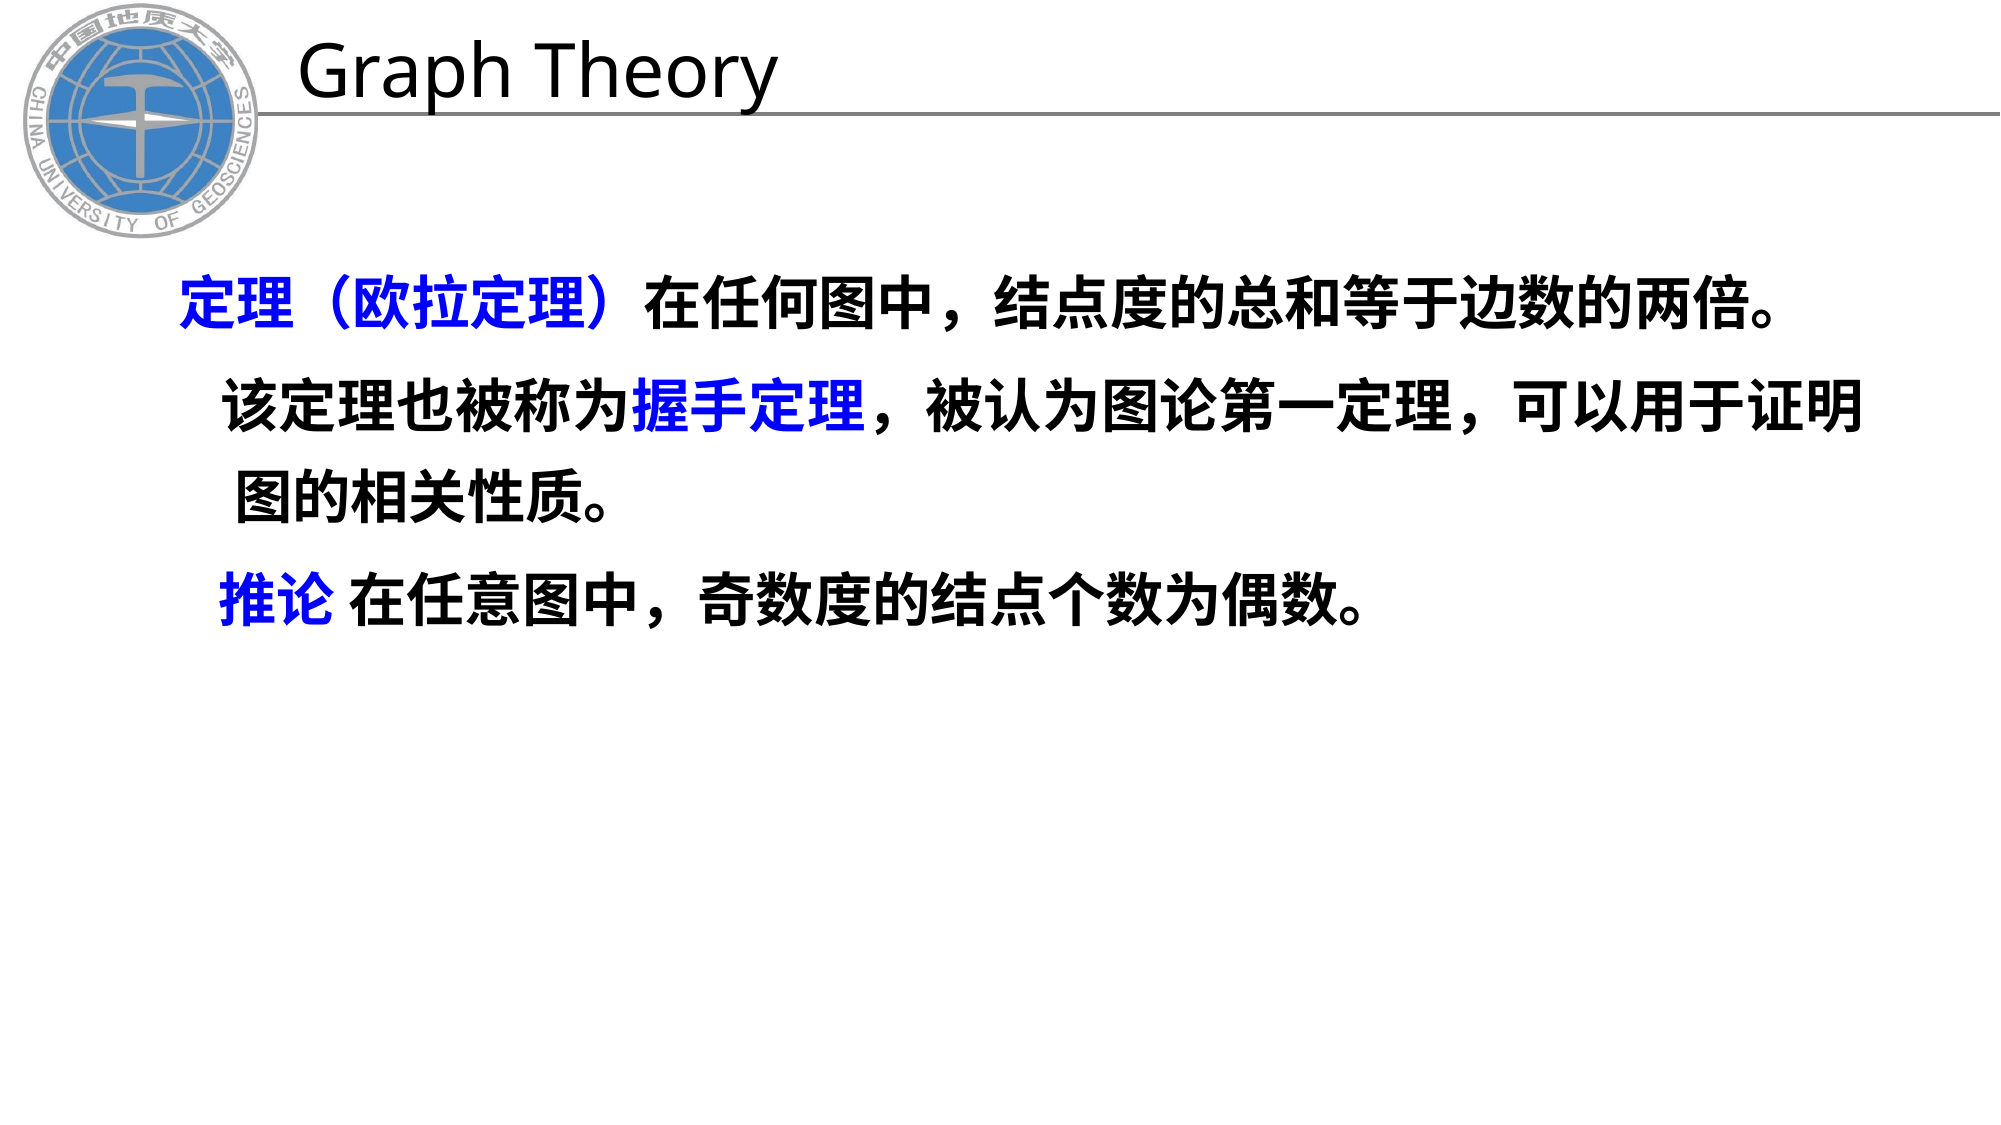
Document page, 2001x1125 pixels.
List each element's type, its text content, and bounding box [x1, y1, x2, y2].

text_box 定理（欧拉定理）在任何图中，结点度的总和等于边数的两倍。 该定理也被称为握手定理，被认为图论第一定理，可以用于证明图的相关性质。 推论 在任意图中，奇数度的结点个数为偶数。 [163, 238, 1880, 881]
text_box Graph Theory [281, 15, 1575, 120]
picture [21, 3, 258, 239]
